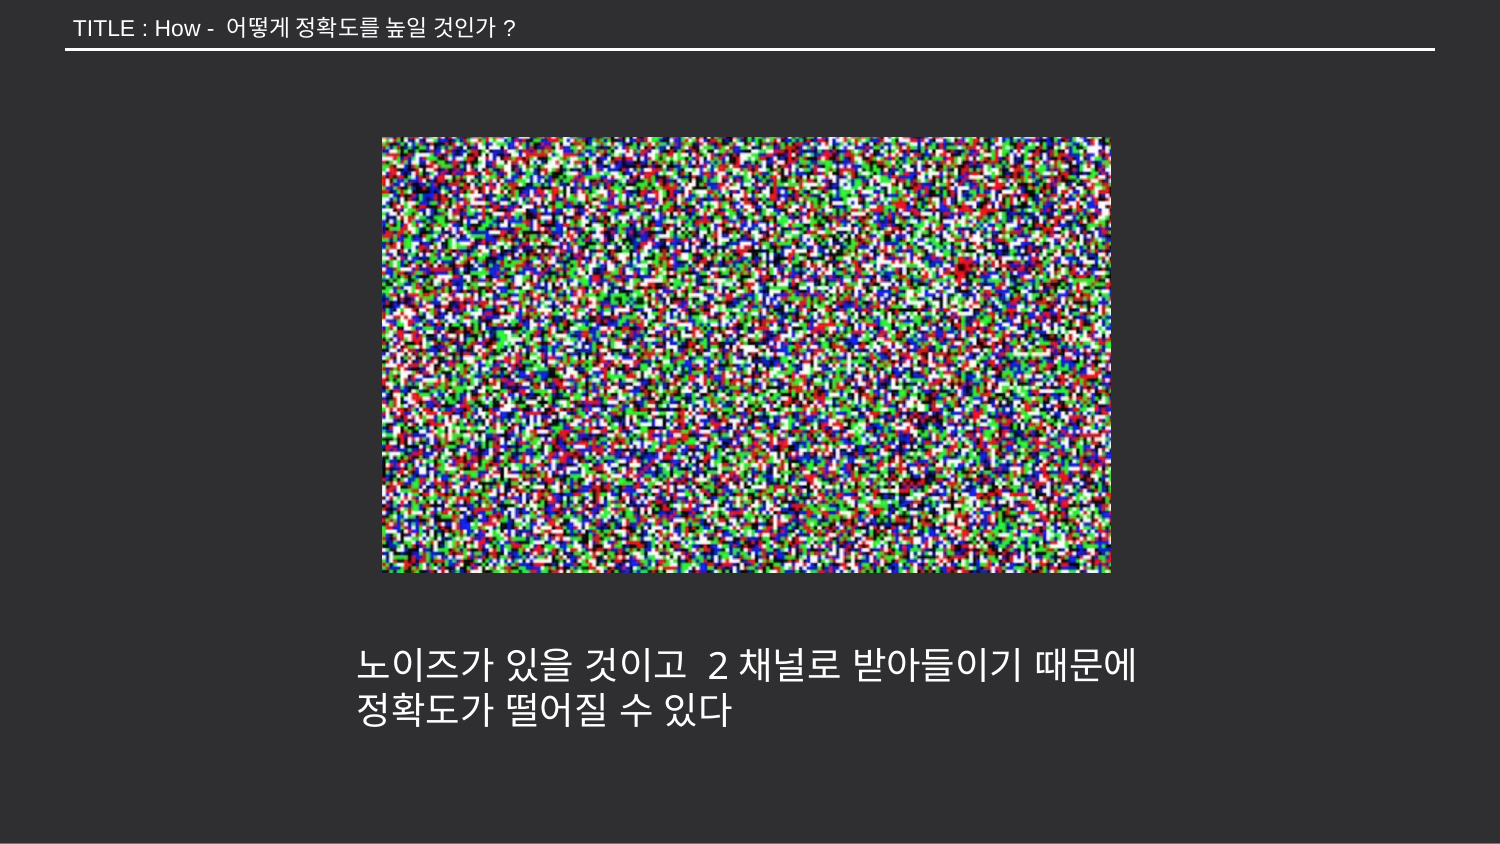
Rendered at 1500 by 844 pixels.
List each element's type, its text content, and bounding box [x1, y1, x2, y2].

text_box TITLE : How - 어떻게 정확도를 높일 것인가? [57, 4, 1436, 50]
text_box 노이즈가 있을 것이고 2채널로 받아들이기 때문에 정확도가 떨어질 수 있다 [342, 634, 1158, 740]
picture [382, 136, 1111, 573]
